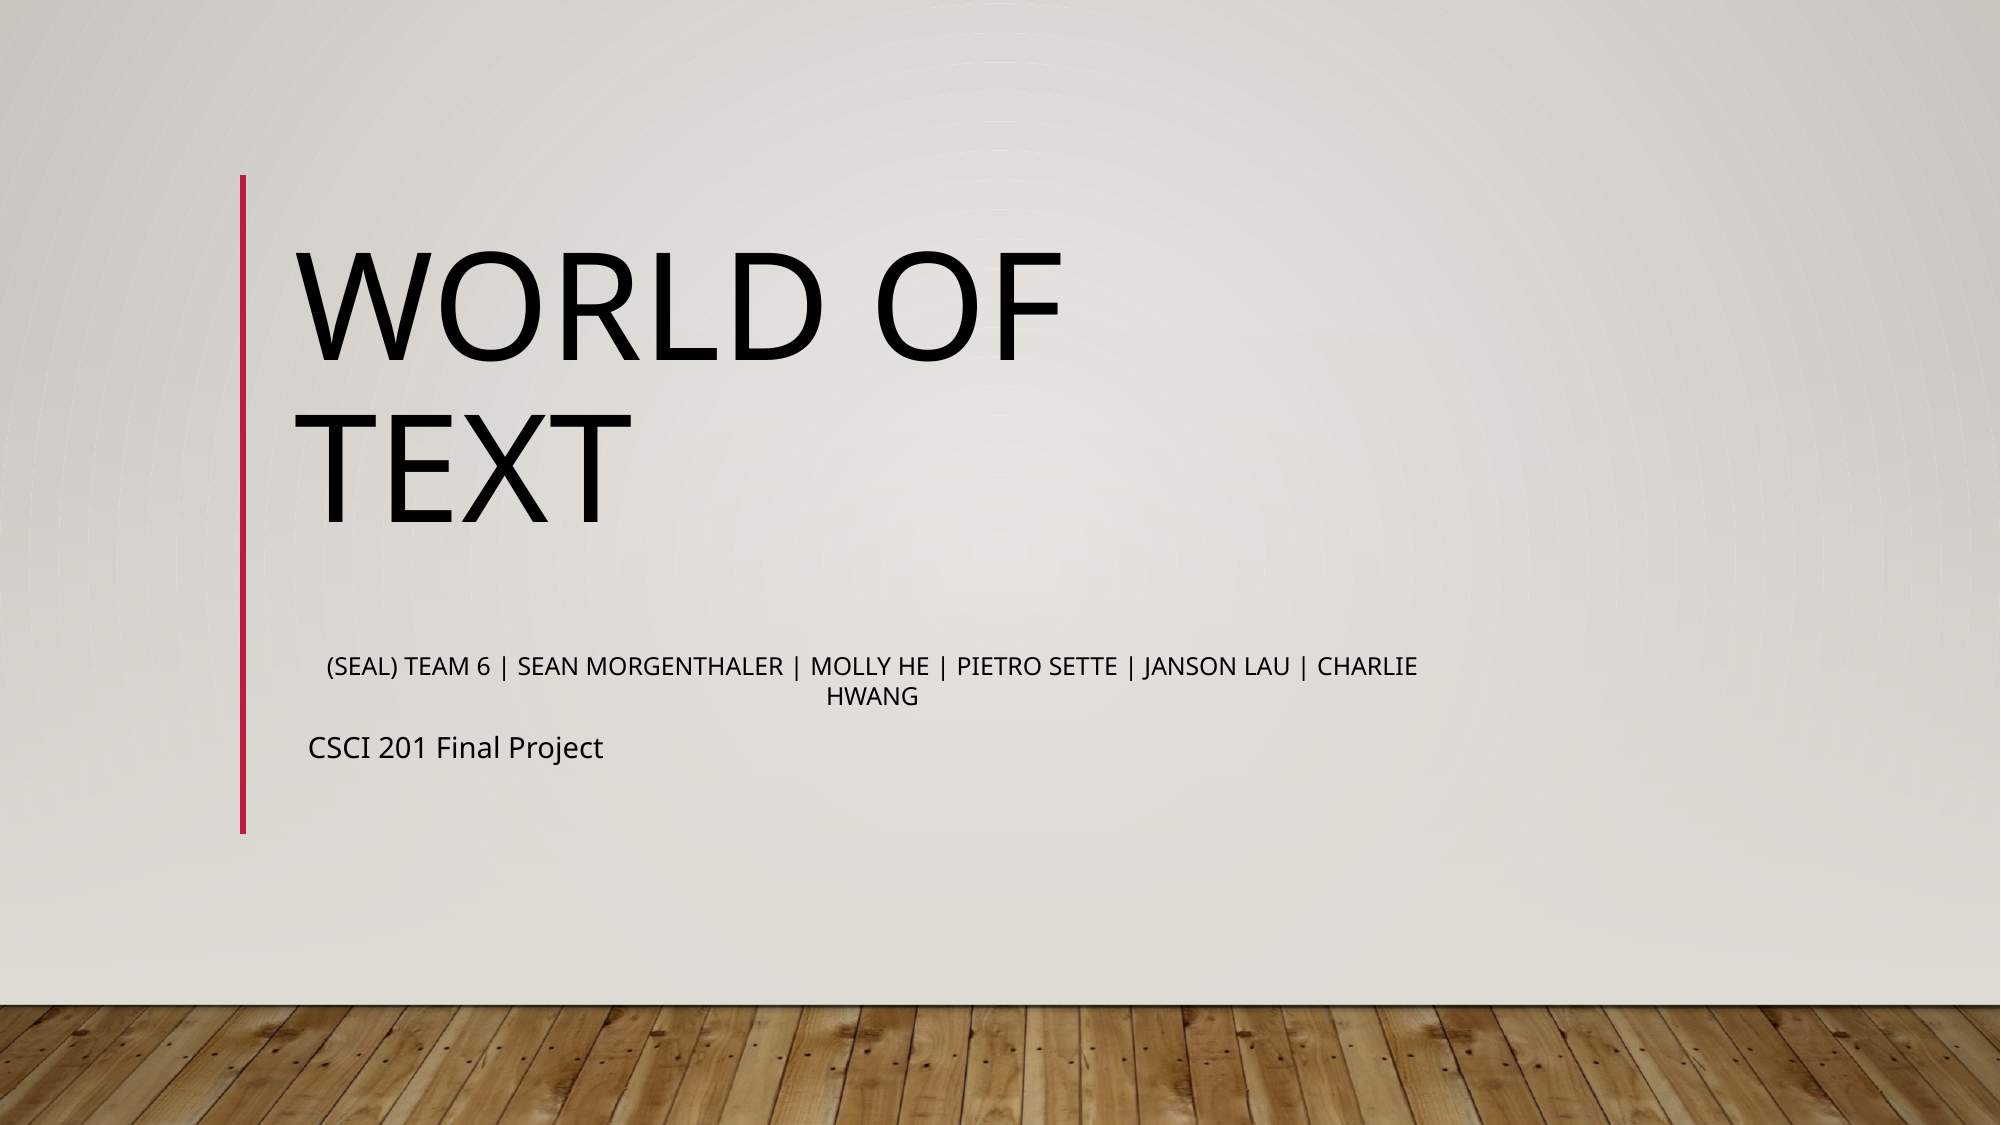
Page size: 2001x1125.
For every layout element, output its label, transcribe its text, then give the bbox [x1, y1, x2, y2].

text_box CSCI 201 Final Project [300, 721, 612, 772]
subtitle (Seal) Team 6 | Sean Morgenthaler | Molly He | Pietro Sette | Janson Lau | Charlie Hwang [293, 634, 1452, 702]
title WorlD of Text [293, 137, 1088, 634]
picture [0, 1004, 2000, 1125]
